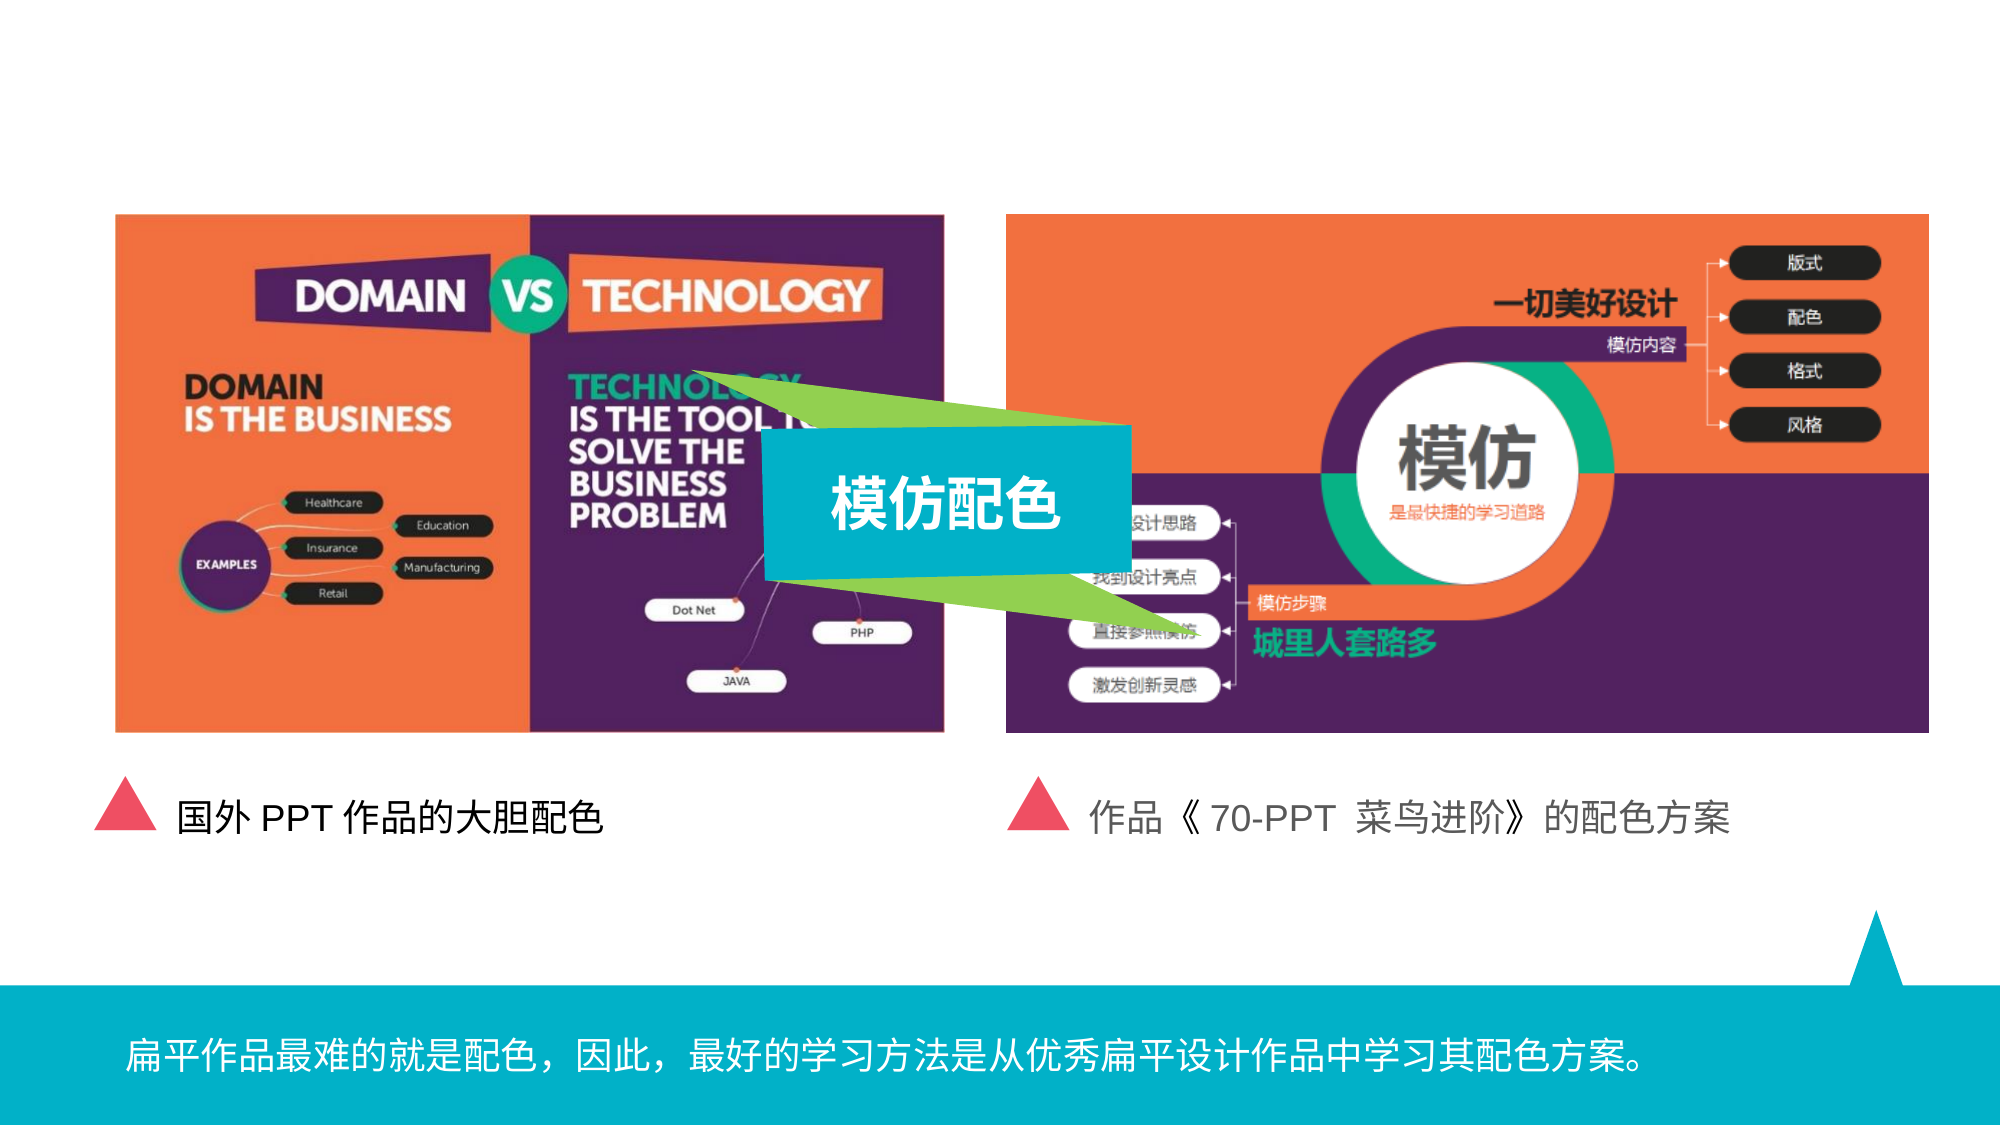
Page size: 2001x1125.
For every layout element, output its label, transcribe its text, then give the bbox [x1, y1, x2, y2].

text_box [1838, 906, 1916, 1018]
text_box 扁平作品最难的就是配色，因此，最好的学习方法是从优秀扁平设计作品中学习其配色方案。 [110, 1015, 1881, 1084]
picture [115, 213, 945, 733]
text_box [0, 984, 2000, 1125]
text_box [690, 369, 1203, 637]
text_box ▲ 国外PPT作品的大胆配色 [77, 756, 620, 852]
text_box ▲作品《70-PPT 菜鸟进阶》的配色方案 [991, 756, 1746, 852]
picture [1006, 213, 1929, 733]
